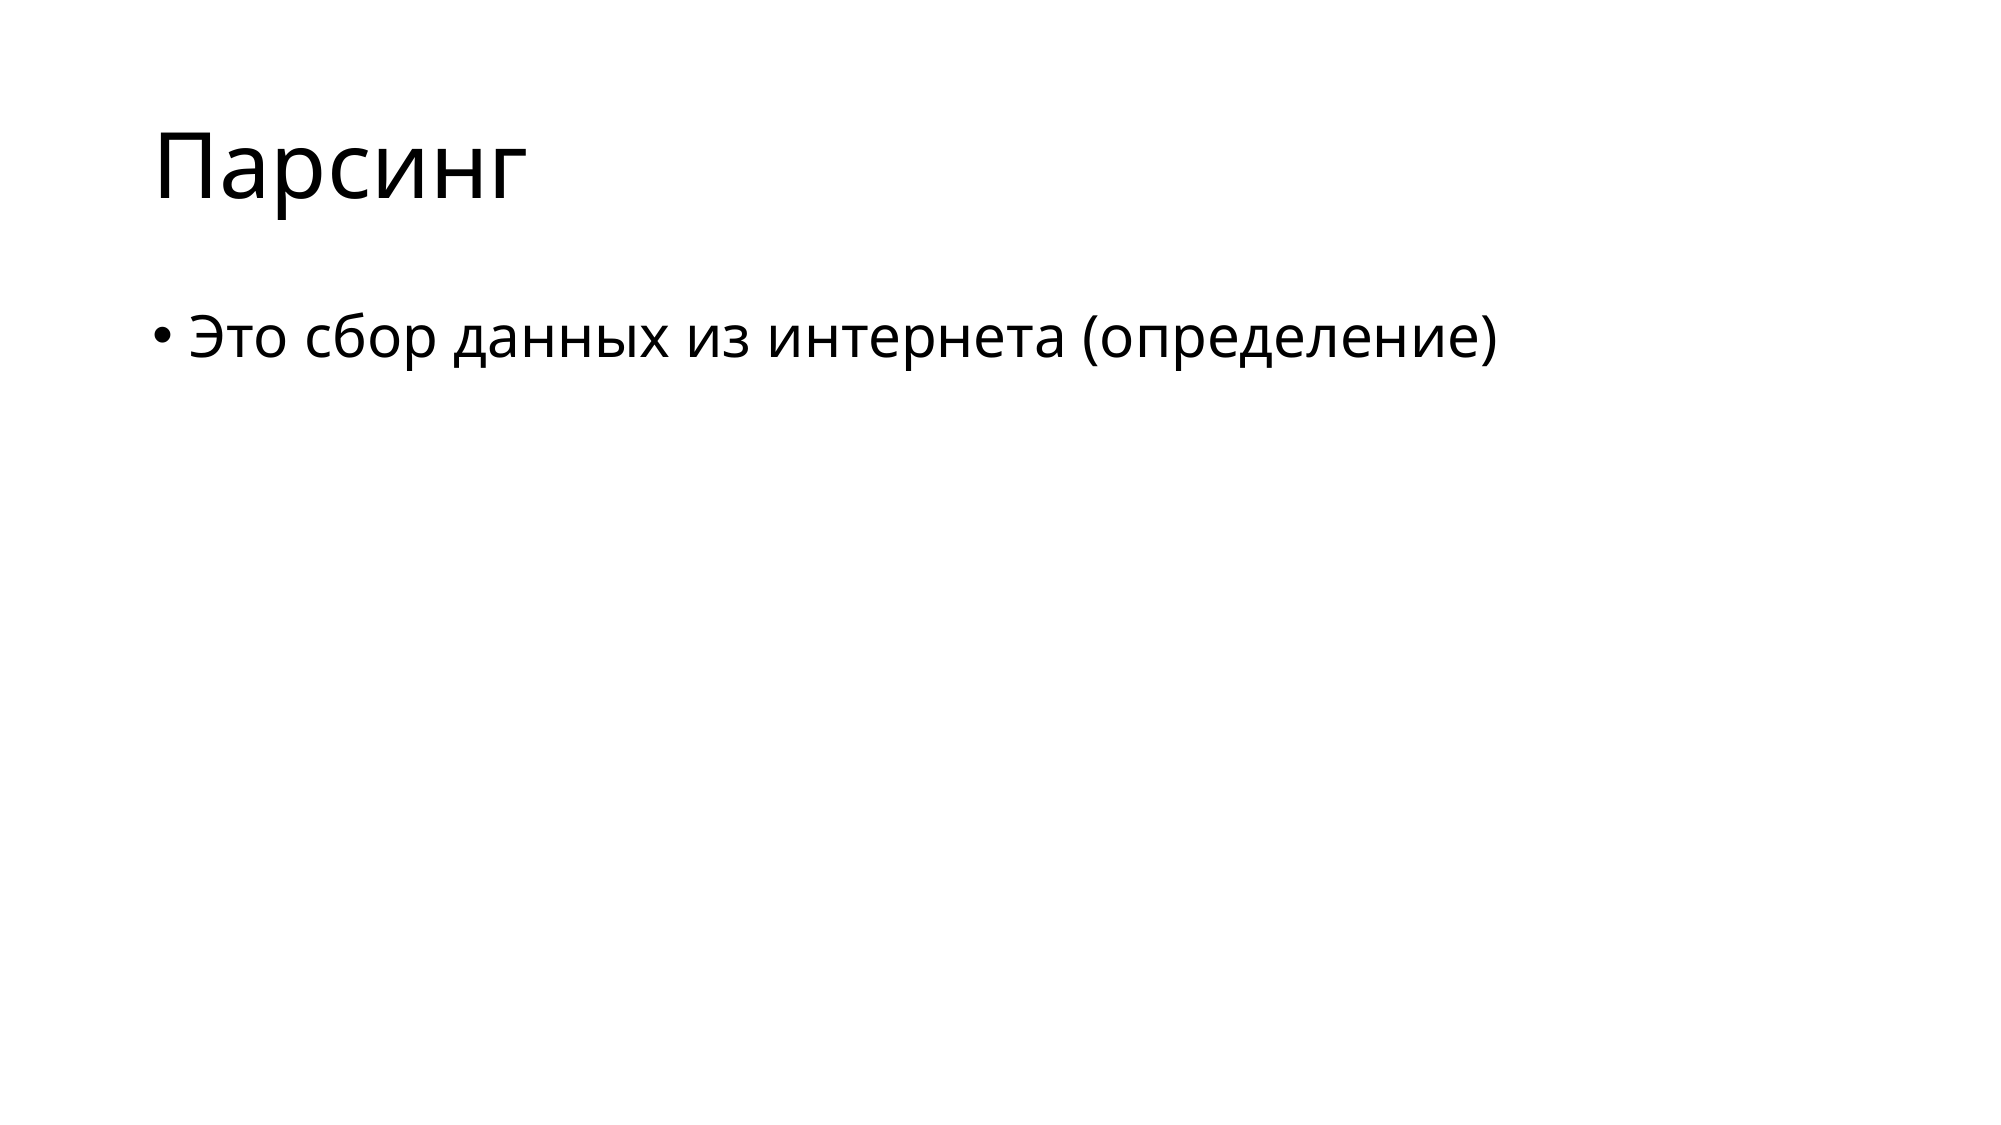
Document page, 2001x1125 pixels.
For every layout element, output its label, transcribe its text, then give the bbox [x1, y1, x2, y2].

title Парсинг [137, 59, 1863, 278]
list Это сбор данных из интернета (определение) [137, 299, 1863, 1014]
